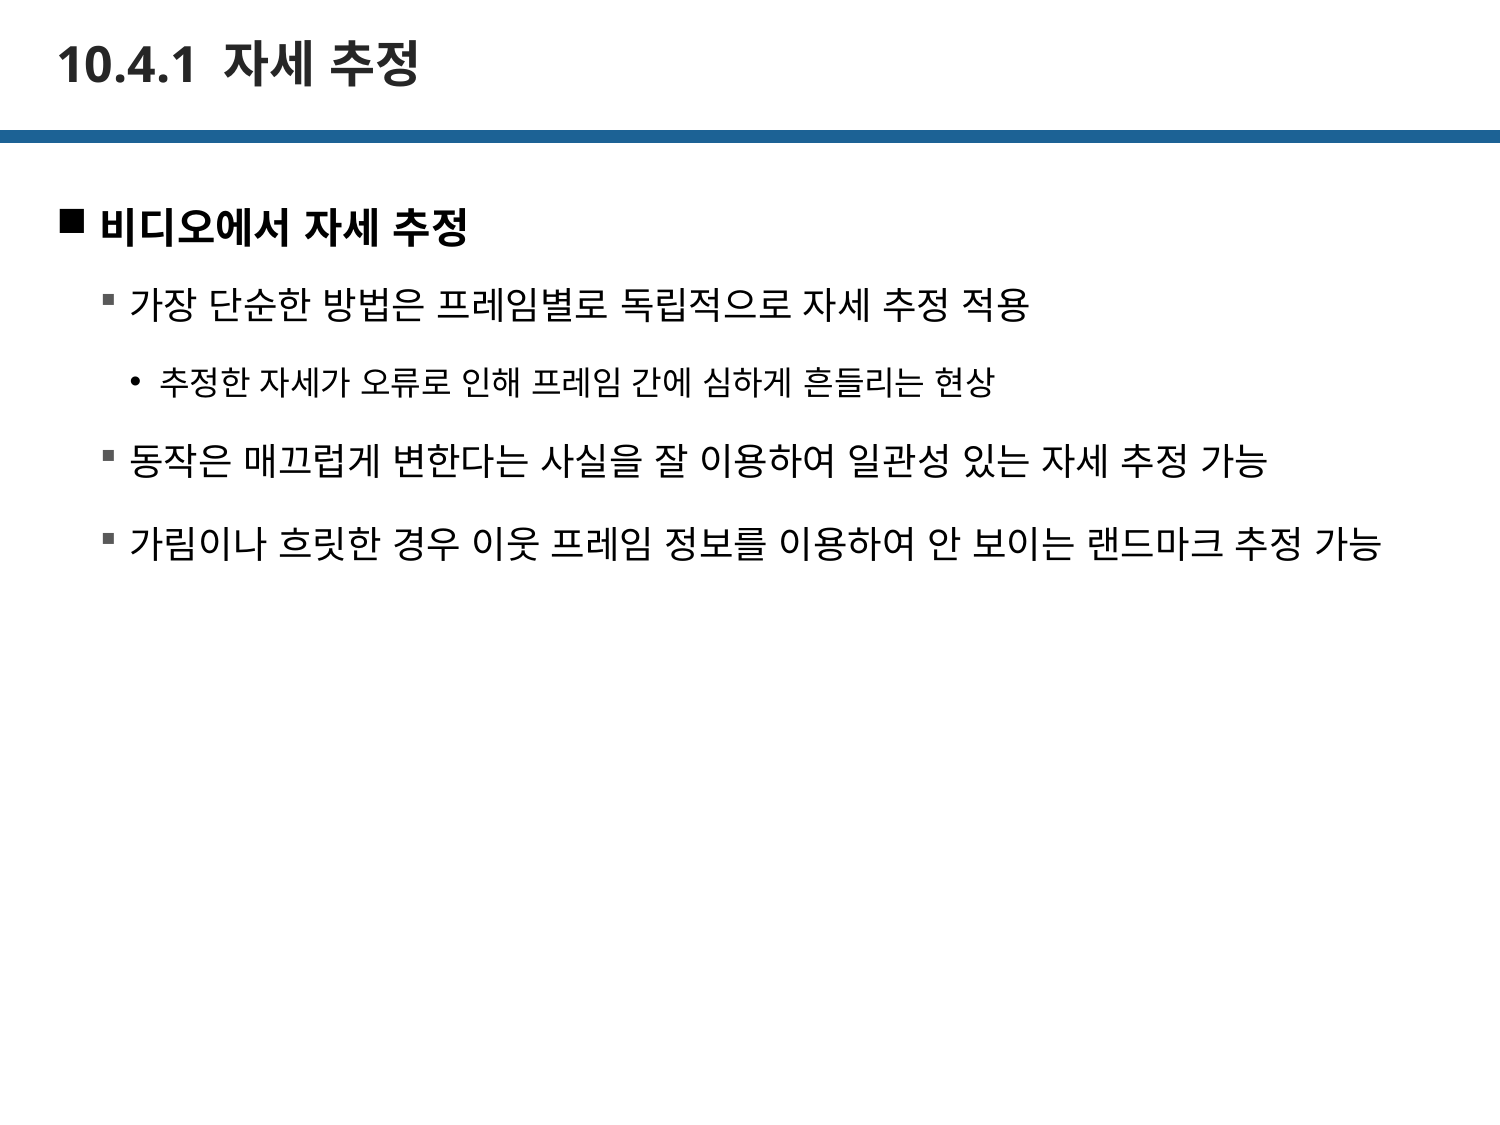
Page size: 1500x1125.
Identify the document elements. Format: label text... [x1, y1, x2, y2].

list 비디오에서 자세 추정 가장 단순한 방법은 프레임별로 독립적으로 자세 추정 적용 추정한 자세가 오류로 인해 프레임 간에 심하게 흔들리는 현상 동작은 매끄럽게 변한다는 사실을 잘 이용하여 일관성 있는 자세 추정 가능 가림이나 흐릿한 경우 이웃 프레임 정보를 이용하여 안 보이는 랜드마크 추정 가능 [41, 169, 1459, 1067]
title 10.4.1 자세 추정 [41, 17, 1282, 108]
